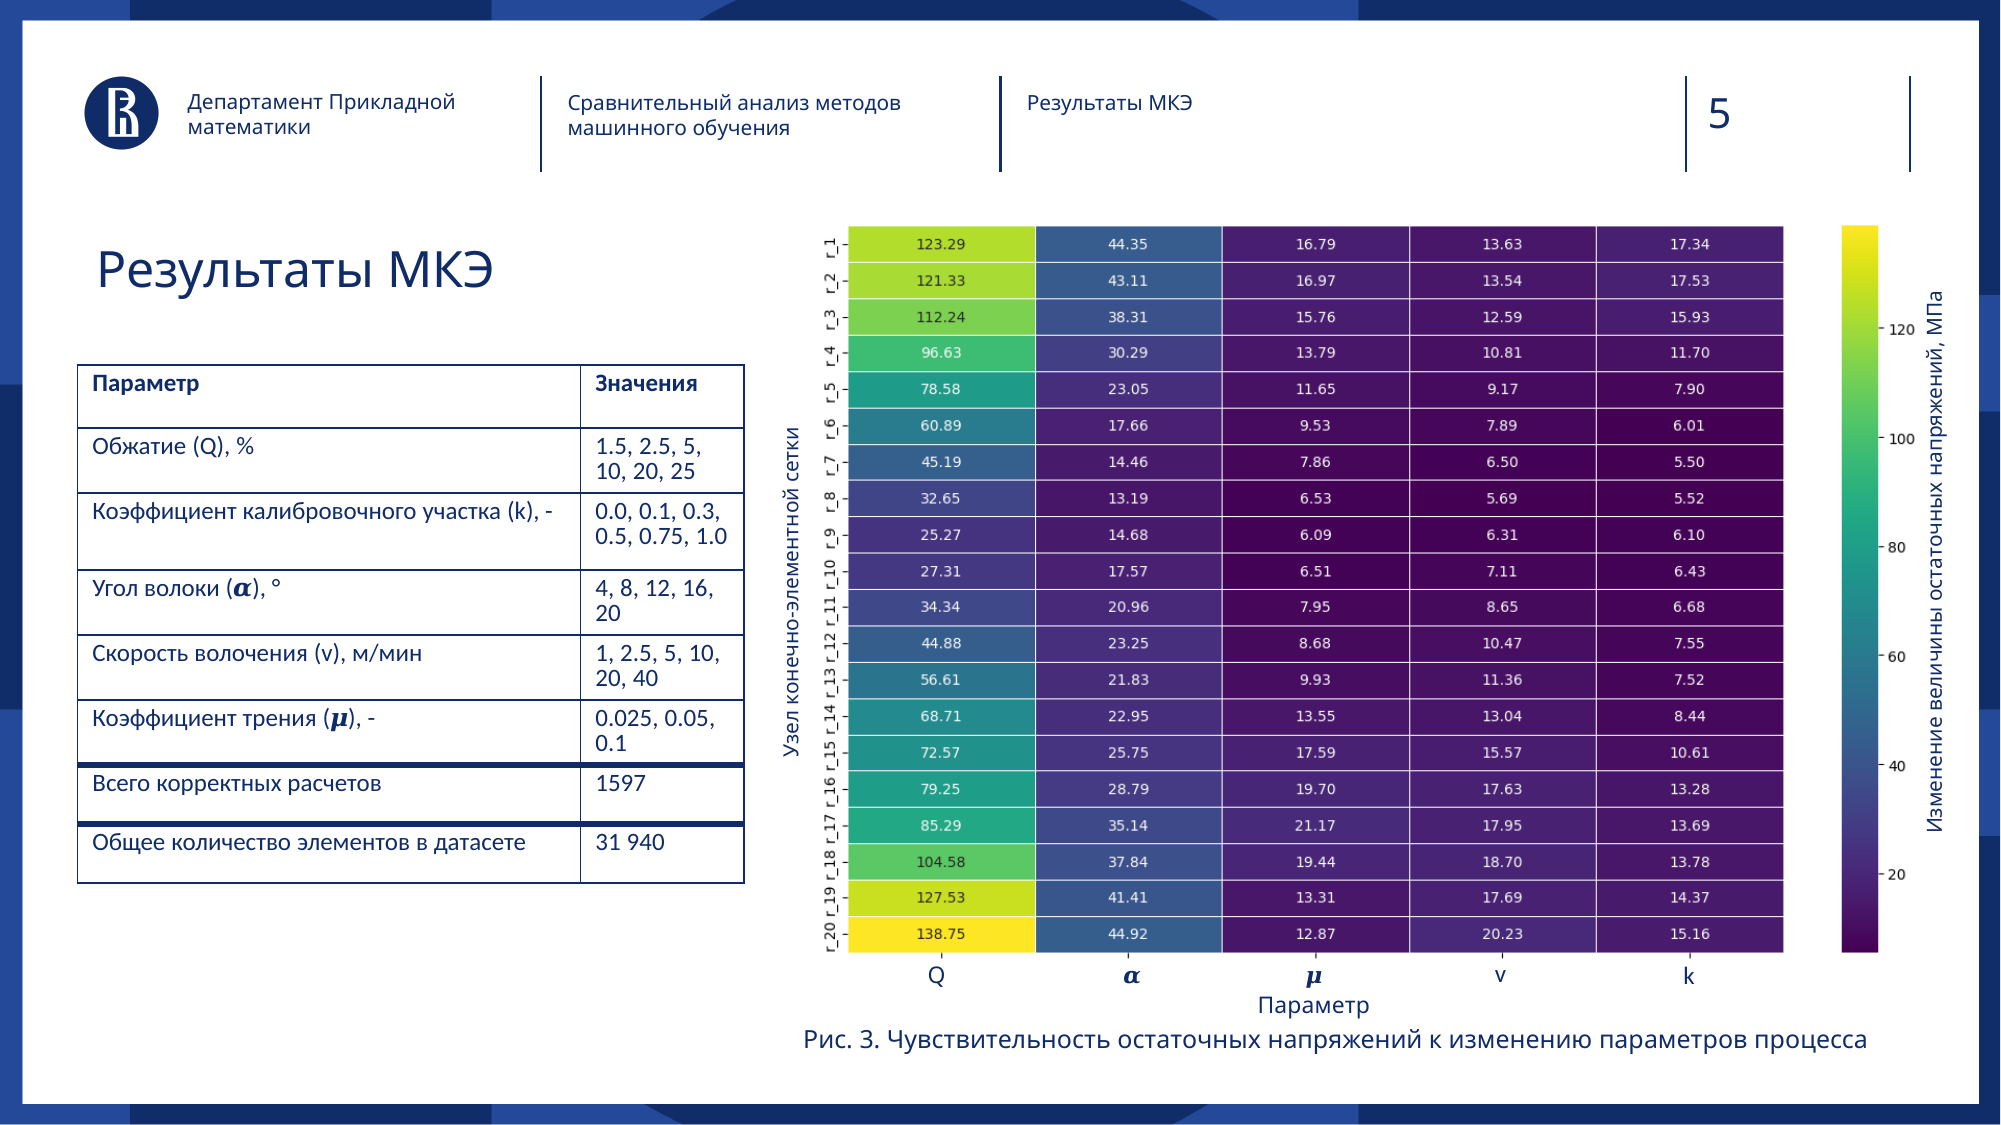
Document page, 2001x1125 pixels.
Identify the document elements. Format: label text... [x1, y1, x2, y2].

table_cell 1597 [581, 768, 743, 821]
text_box 𝜶 [1108, 959, 1156, 996]
table_cell Обжатие (Q), % [78, 429, 580, 492]
table_cell 4, 8, 12, 16, 20 [581, 571, 743, 634]
table_cell Общее количество элементов в датасете [78, 827, 580, 882]
picture [0, 0, 2001, 1125]
table_cell 31 940 [581, 827, 743, 882]
table_cell 0.025, 0.05, 0.1 [581, 701, 743, 762]
text_box Рис. 3. Чувствительность остаточных напряжений к изменению параметров процесса [788, 1016, 1885, 1062]
list Департамент Прикладной математики [187, 88, 500, 157]
table_cell 1.5, 2.5, 5, 10, 20, 25 [581, 429, 743, 492]
text_box k [1668, 959, 1714, 998]
text_box Параметр [1242, 983, 1385, 1026]
table_cell Коэффициент калибровочного участка (k), - [78, 494, 580, 569]
table_header Параметр [78, 366, 580, 427]
table_cell Коэффициент трения (𝝁), - [78, 701, 580, 762]
list Результаты МКЭ [1026, 90, 1367, 157]
text_box Узел конечно-элементной сетки [770, 411, 810, 773]
table_cell Угол волоки (𝜶), ° [78, 571, 580, 634]
text_box Изменение величины остаточных напряжений, МПа [1918, 276, 1954, 849]
table_header Значения [581, 366, 743, 427]
title Результаты МКЭ [96, 237, 814, 365]
text_box [968, 187, 2000, 263]
table_cell 1, 2.5, 5, 10, 20, 40 [581, 636, 743, 699]
list Сравнительный анализ методов машинного обучения [567, 90, 907, 157]
text_box 𝝁 [1290, 959, 1338, 996]
table_cell Всего корректных расчетов [78, 768, 580, 821]
text_box Q [912, 959, 961, 996]
table_cell 0.0, 0.1, 0.3, 0.5, 0.75, 1.0 [581, 494, 743, 569]
text_box v [1480, 959, 1526, 995]
table_cell Скорость волочения (v), м/мин [78, 636, 580, 699]
